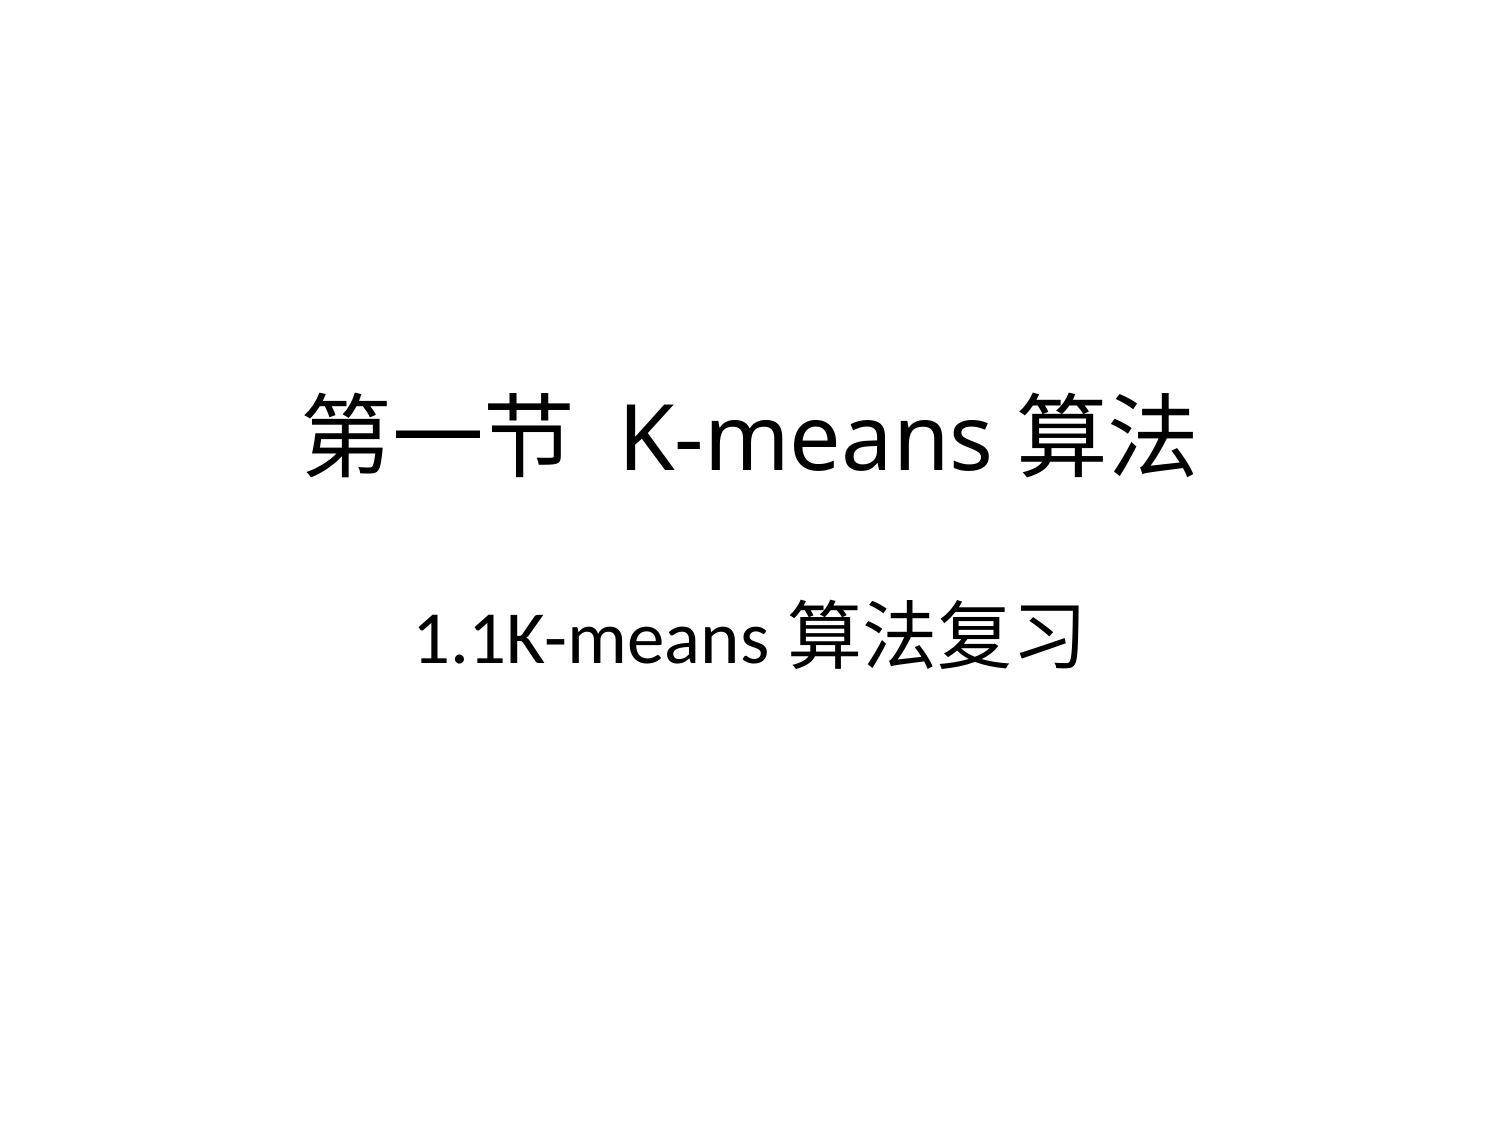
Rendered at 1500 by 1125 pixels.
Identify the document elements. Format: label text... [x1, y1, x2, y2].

title 第一节 K-means算法 [112, 184, 1388, 498]
subtitle 1.1K-means算法复习 [187, 590, 1313, 863]
